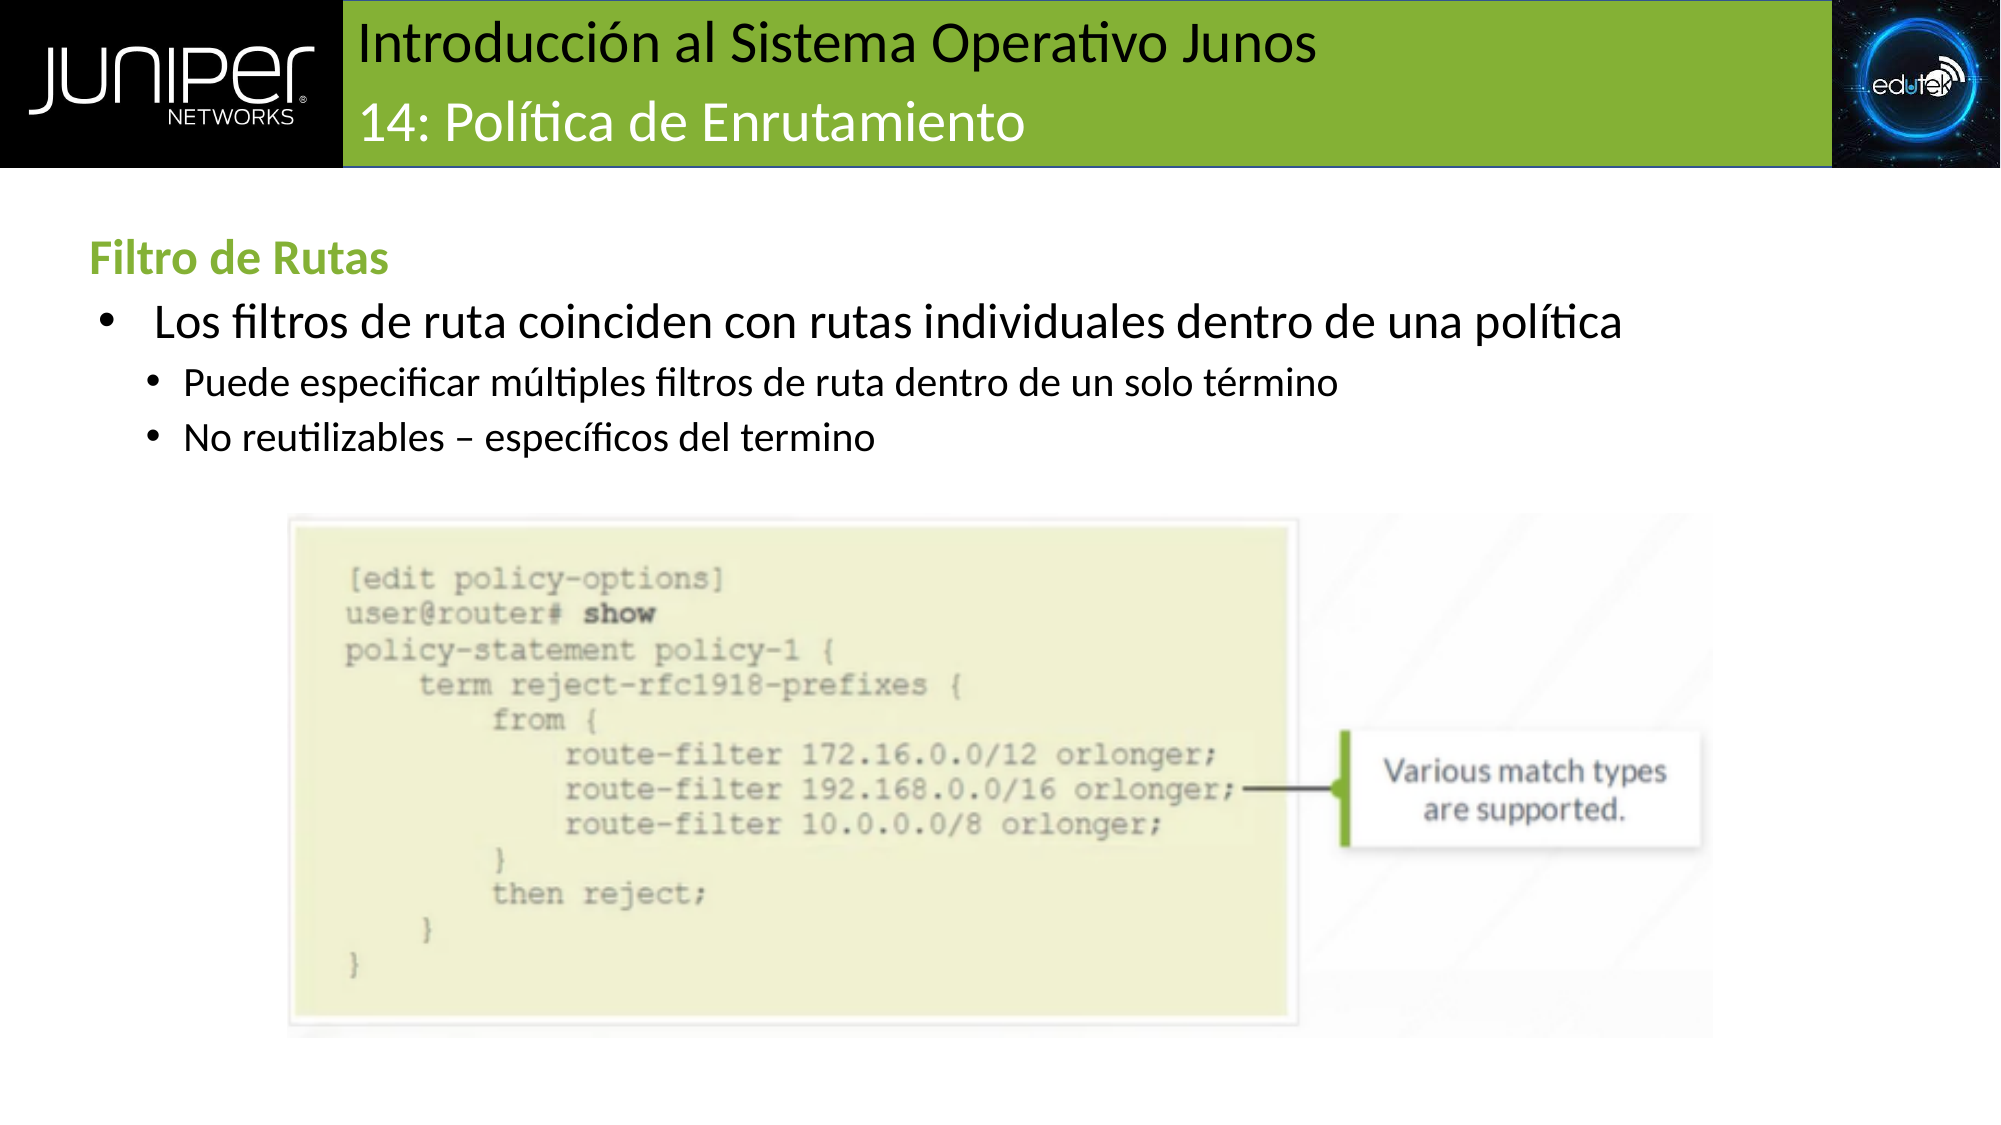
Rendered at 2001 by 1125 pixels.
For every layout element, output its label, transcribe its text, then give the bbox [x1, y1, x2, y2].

picture [287, 513, 1713, 1038]
picture [1832, 84, 2000, 168]
title Introducción al Sistema Operativo Junos [342, 3, 2000, 84]
list 14: Política de Enrutamiento [342, 83, 1606, 168]
list Filtro de Rutas Los filtros de ruta coinciden con rutas individuales dentro de una política Puede especificar múltiples filtros de ruta dentro de un solo término No reutilizables – específicos del termino [74, 223, 1949, 938]
picture [0, 0, 343, 168]
